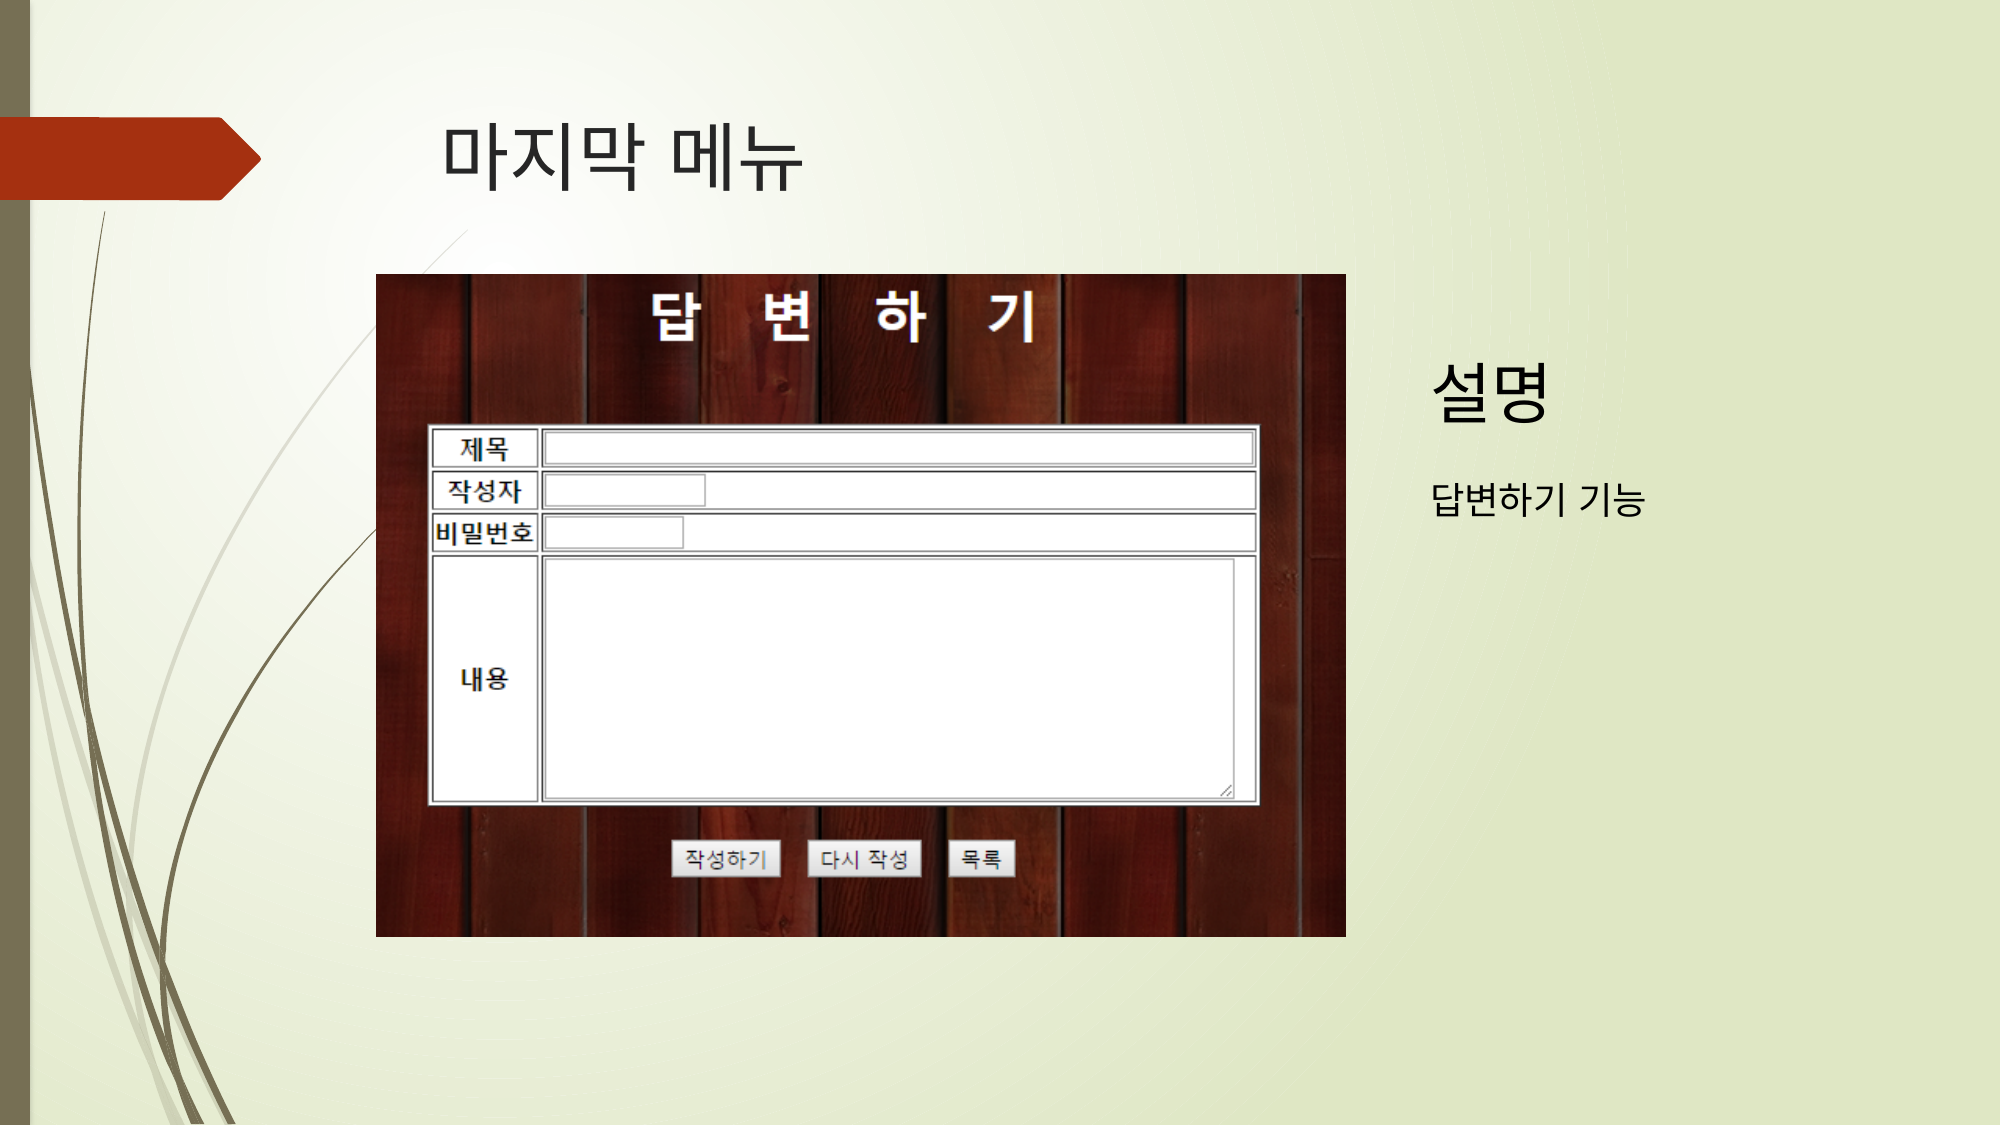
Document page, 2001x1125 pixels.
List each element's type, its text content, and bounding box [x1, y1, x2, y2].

title 마지막 메뉴 [425, 102, 1888, 313]
picture [376, 274, 1346, 938]
text_box 설명 답변하기 기능 [1415, 344, 1663, 530]
